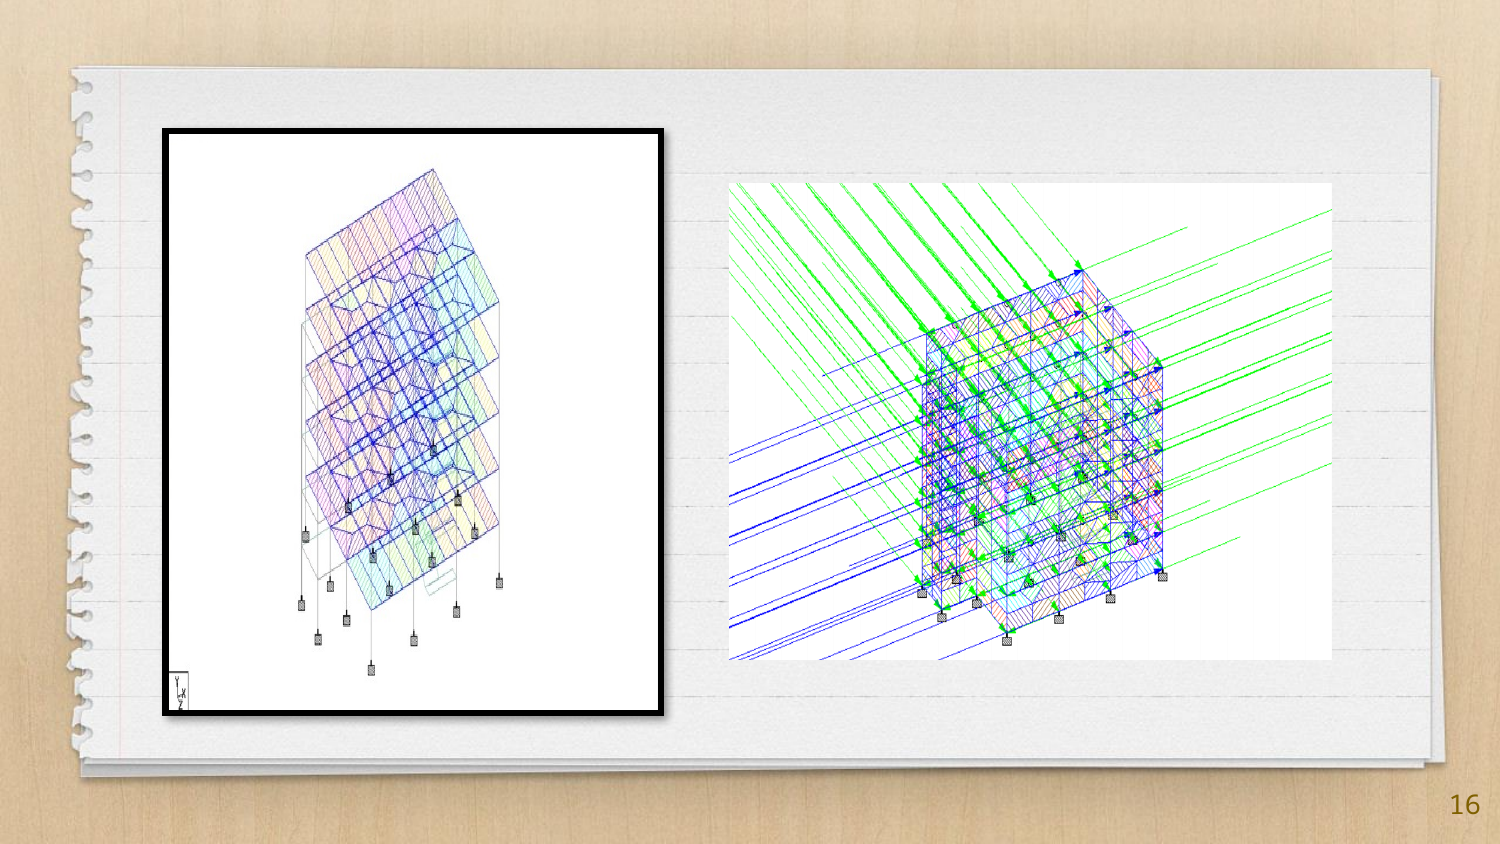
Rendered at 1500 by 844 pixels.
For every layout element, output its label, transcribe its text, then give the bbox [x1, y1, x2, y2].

slide_number 16 [1429, 767, 1500, 844]
picture [0, 0, 1500, 844]
